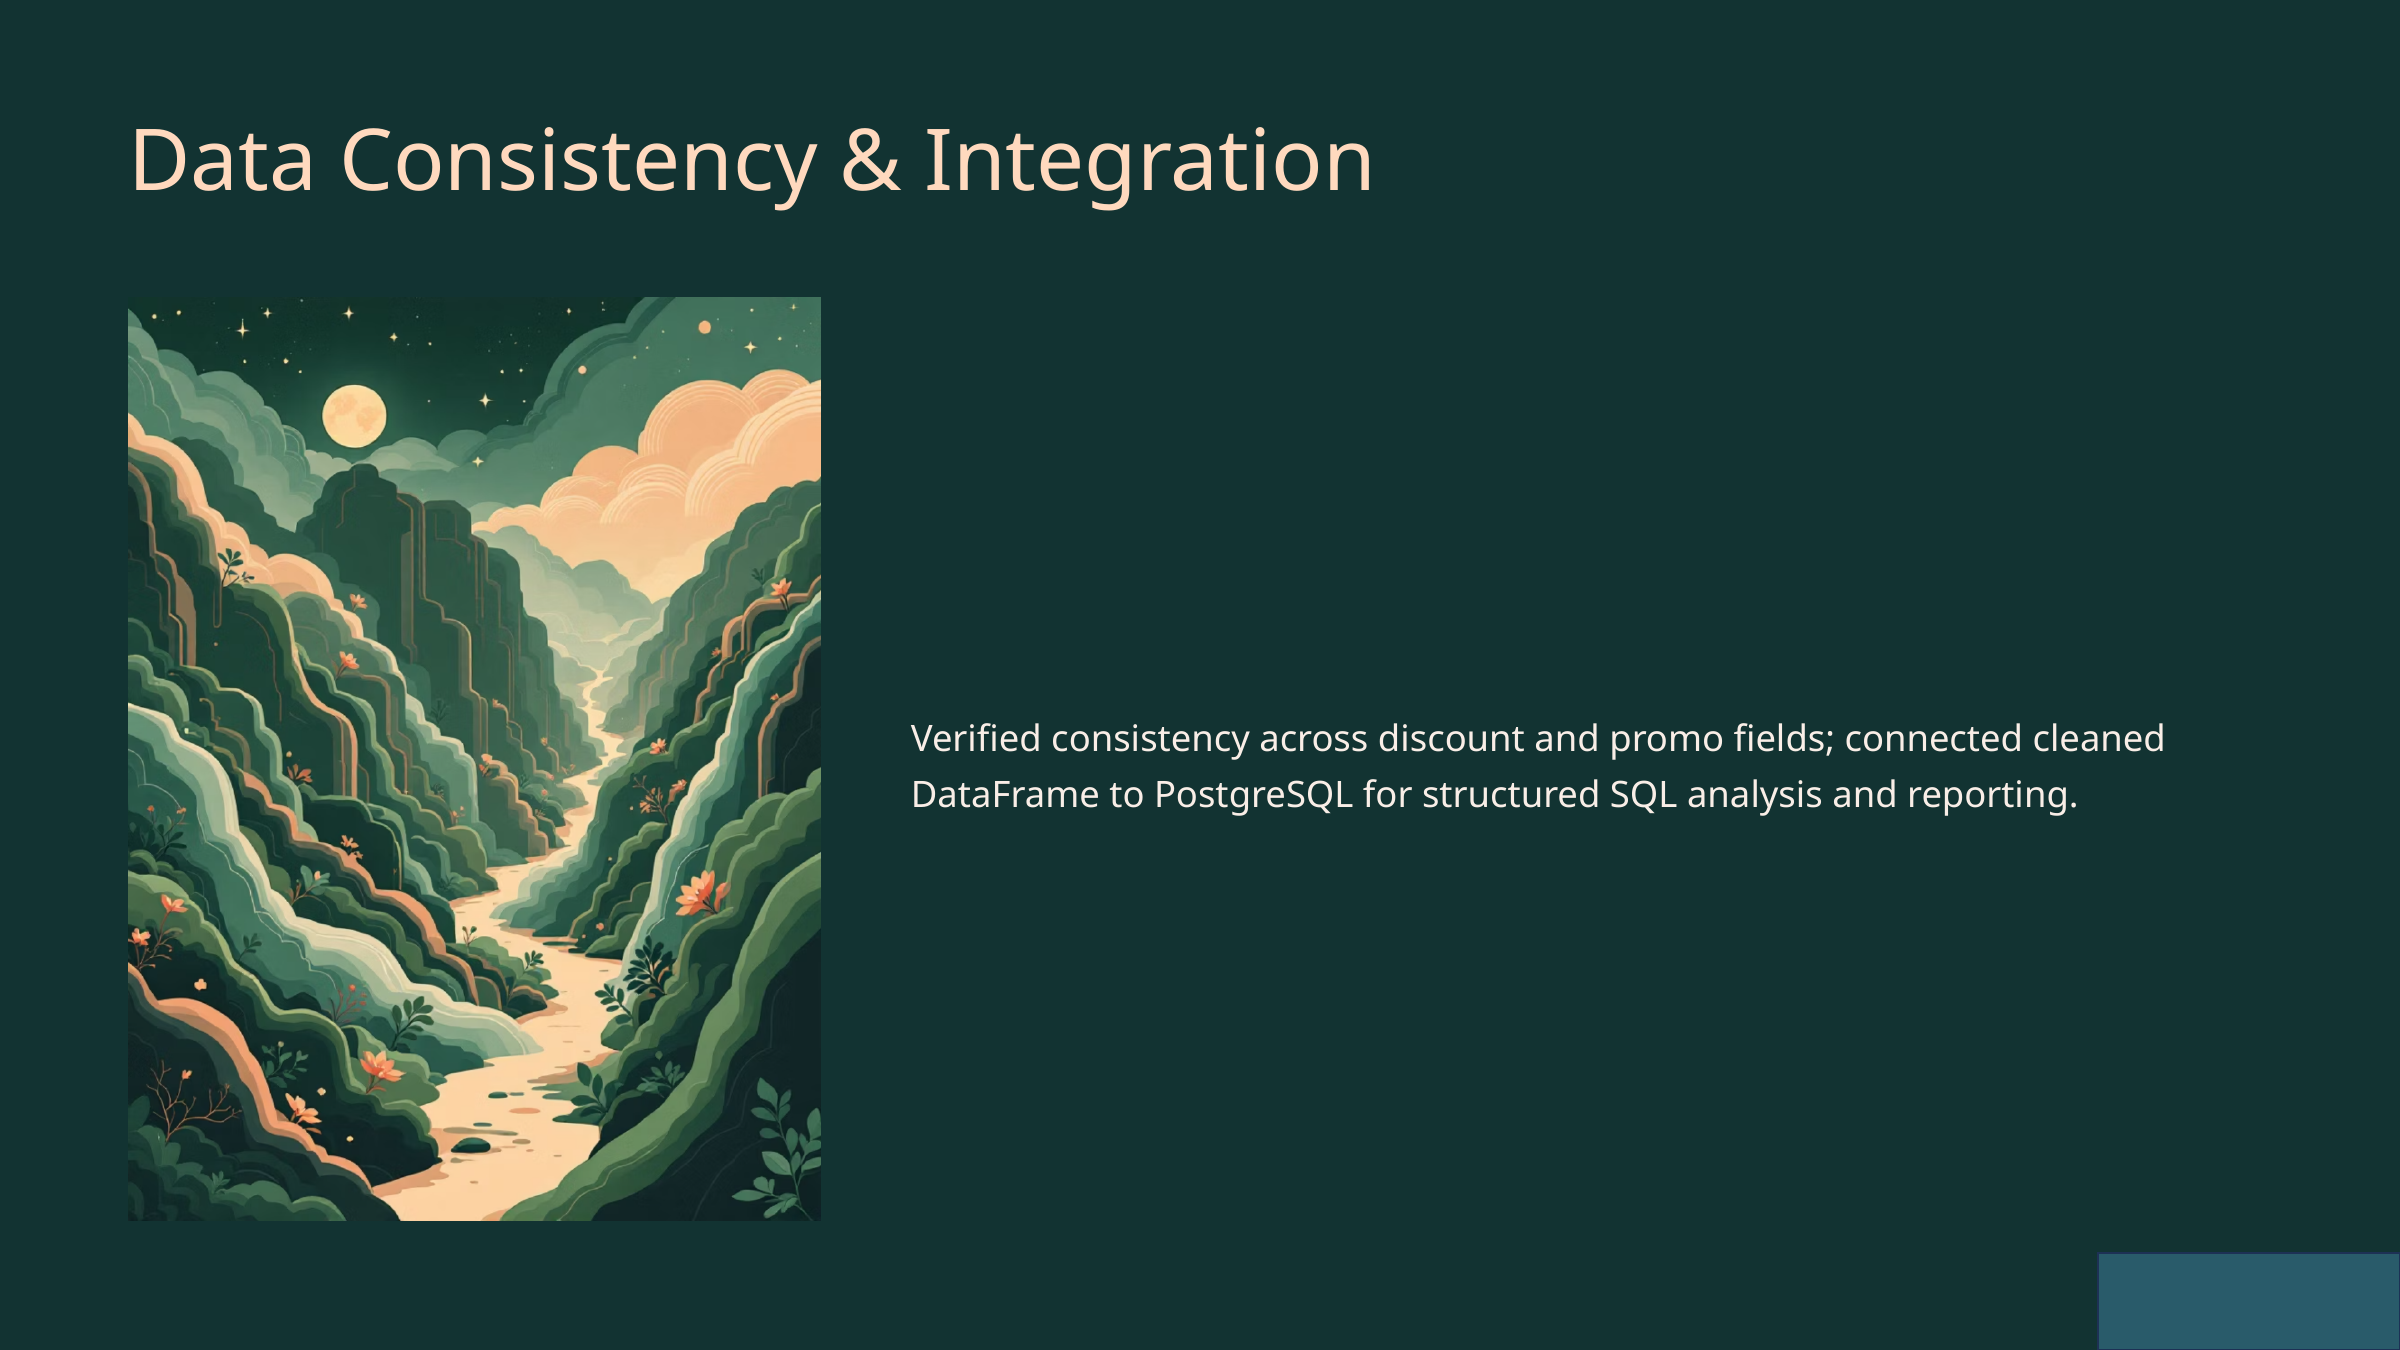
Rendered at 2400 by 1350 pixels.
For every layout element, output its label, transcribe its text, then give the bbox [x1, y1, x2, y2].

text_box Data Consistency & Integration [128, 100, 1330, 209]
text_box Verified consistency across discount and promo fields; connected cleaned DataFrame to PostgreSQL for structured SQL analysis and reporting. [910, 702, 2274, 816]
text_box [2097, 1252, 2400, 1350]
picture [128, 297, 821, 1221]
